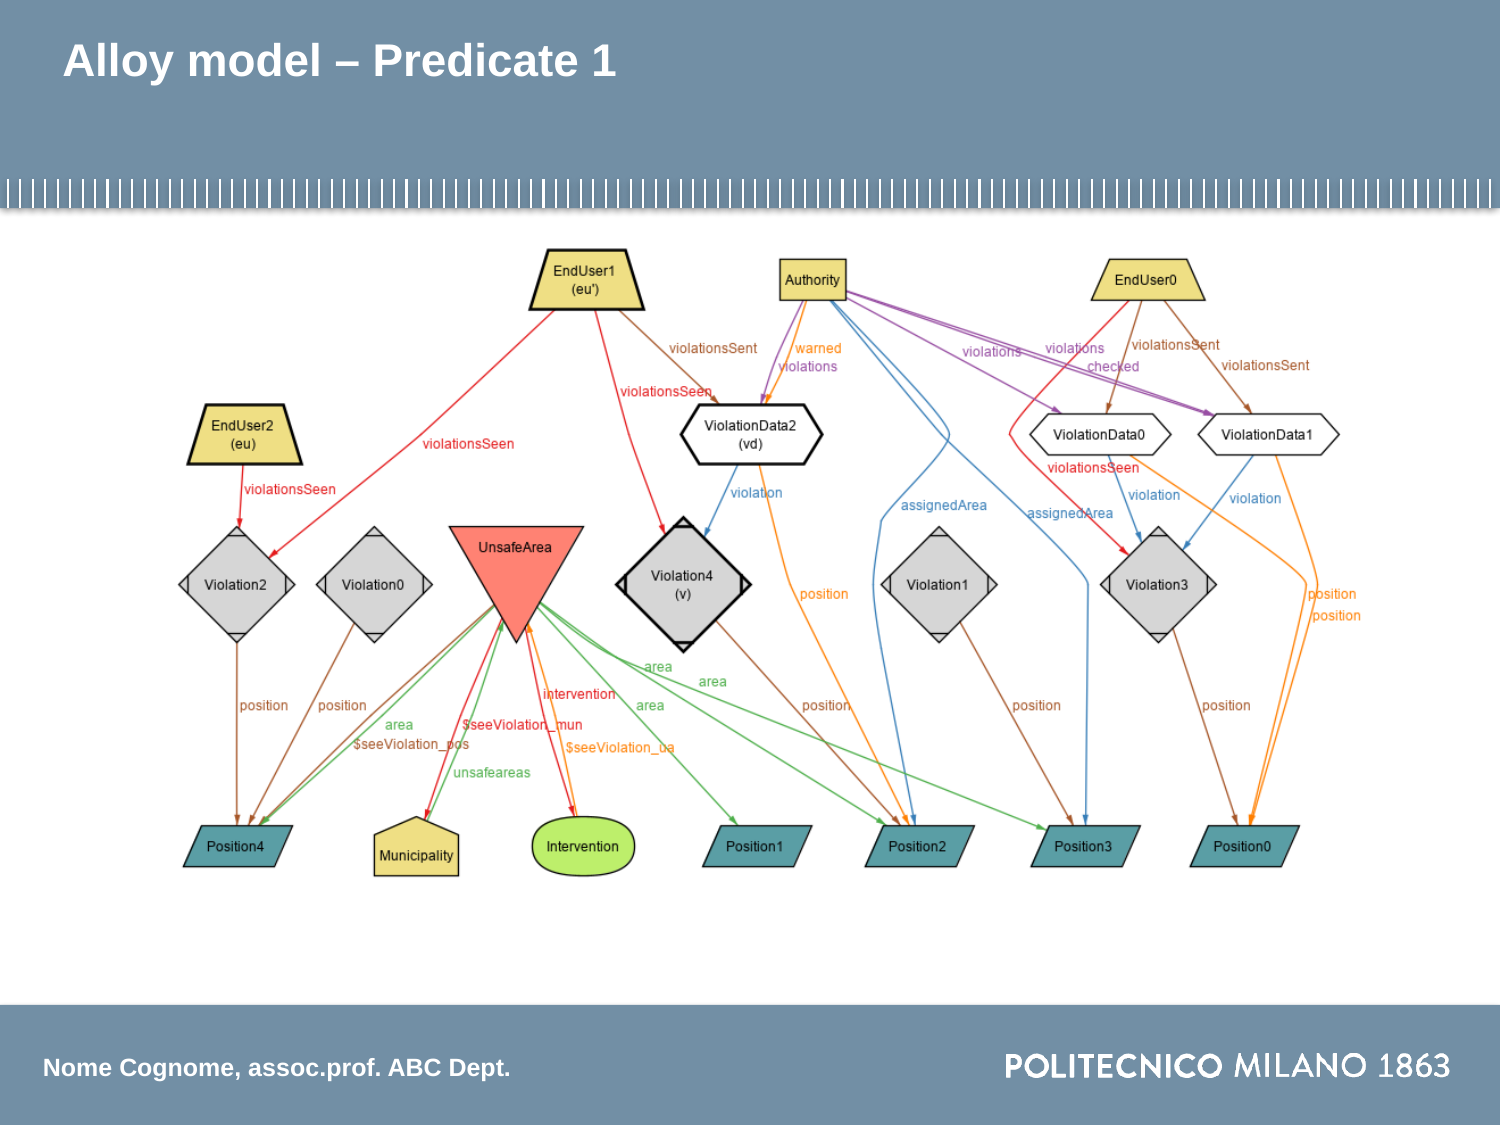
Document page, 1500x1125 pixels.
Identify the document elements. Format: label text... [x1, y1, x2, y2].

picture [999, 1041, 1456, 1089]
title Alloy model – Predicate 1 [47, 22, 1455, 161]
picture [0, 243, 1500, 881]
